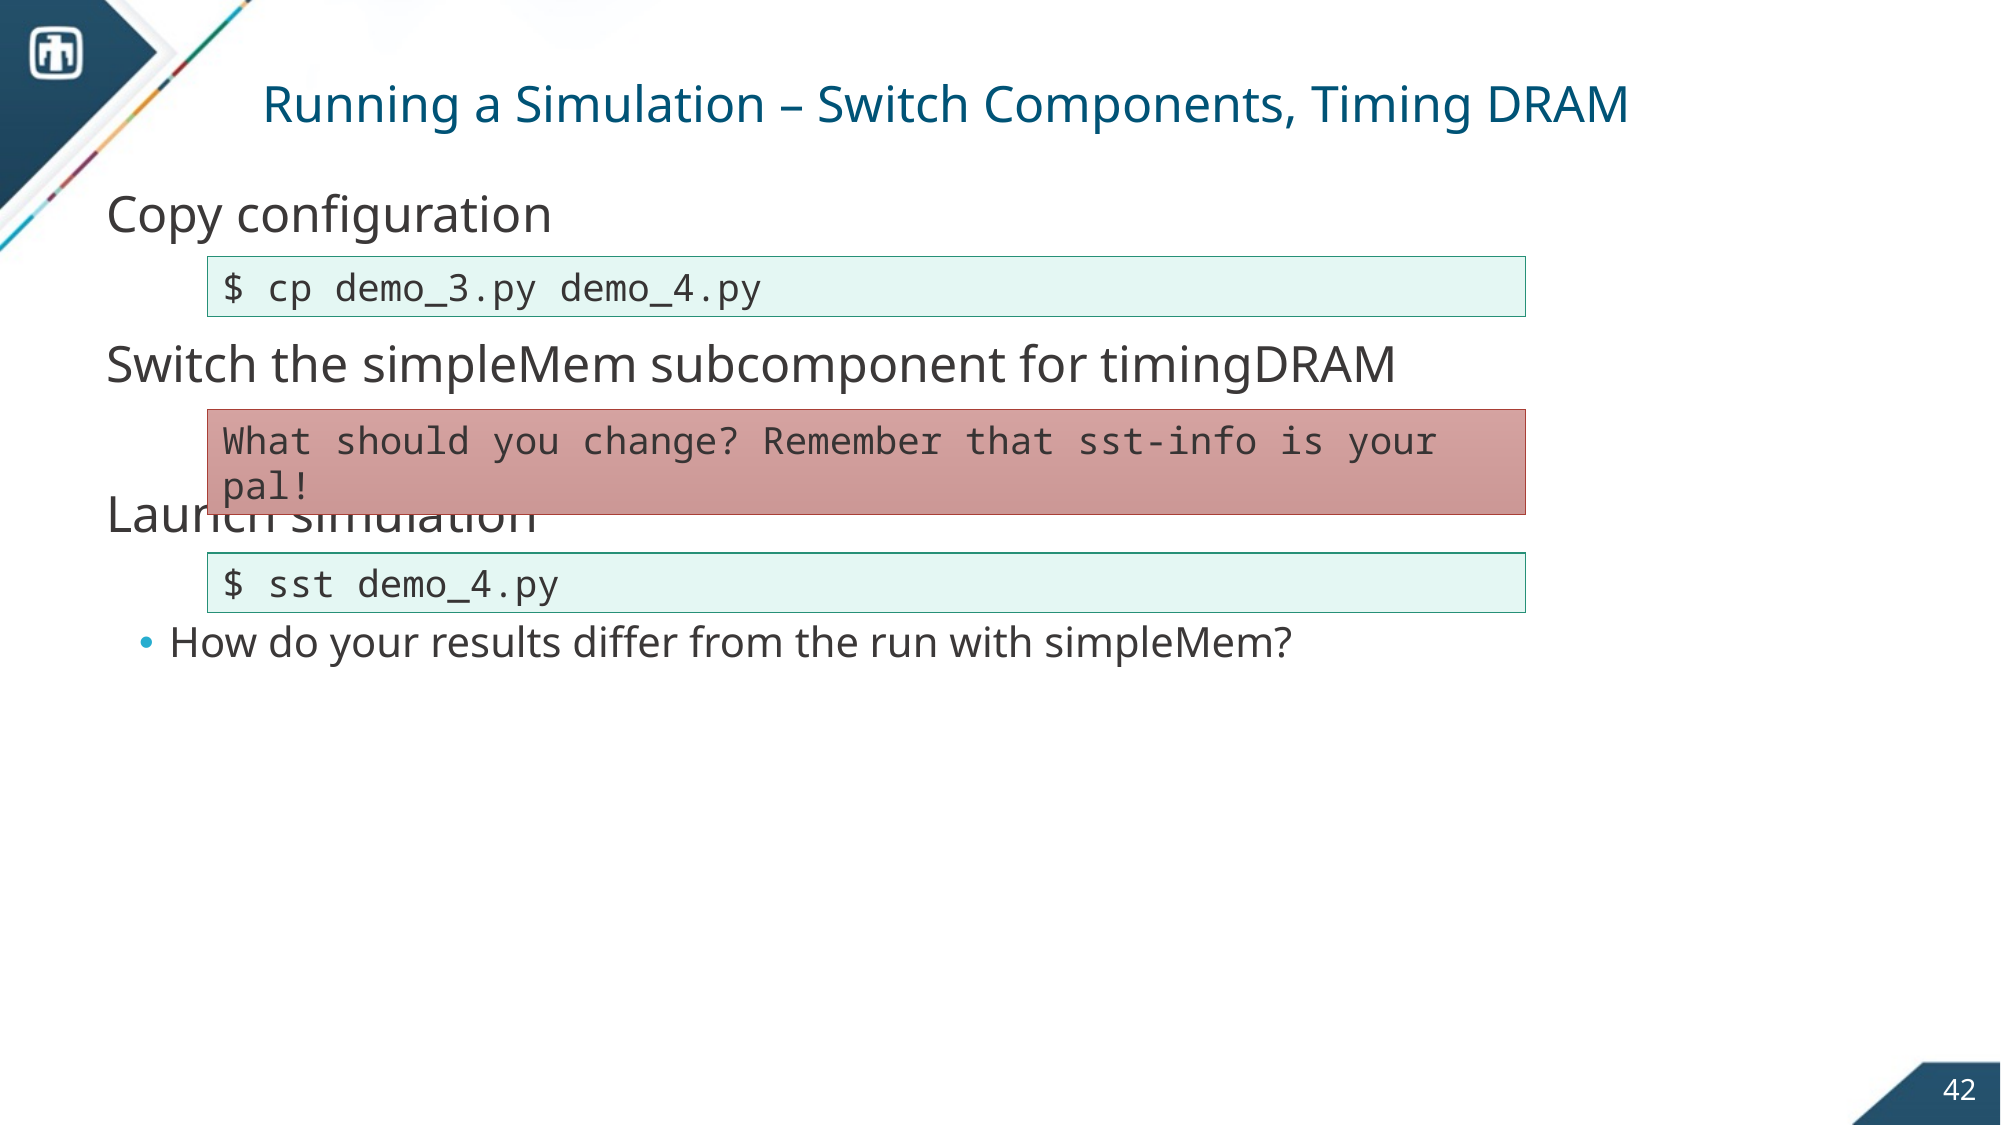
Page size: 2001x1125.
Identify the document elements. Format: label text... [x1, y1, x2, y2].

text_box $ sst demo_4.py [207, 552, 1526, 613]
picture [0, 0, 2001, 1125]
list Copy configuration Switch the simpleMem subcomponent for timingDRAM Launch simulation How do your results differ from the run with simpleMem? [106, 182, 1919, 988]
text_box $ cp demo_3.py demo_4.py [207, 256, 1526, 317]
title Running a Simulation – Switch Components, Timing DRAM [262, 42, 1919, 170]
text_box What should you change? Remember that sst-info is your pal! [207, 409, 1526, 515]
slide_number 42 [1919, 1061, 2000, 1122]
